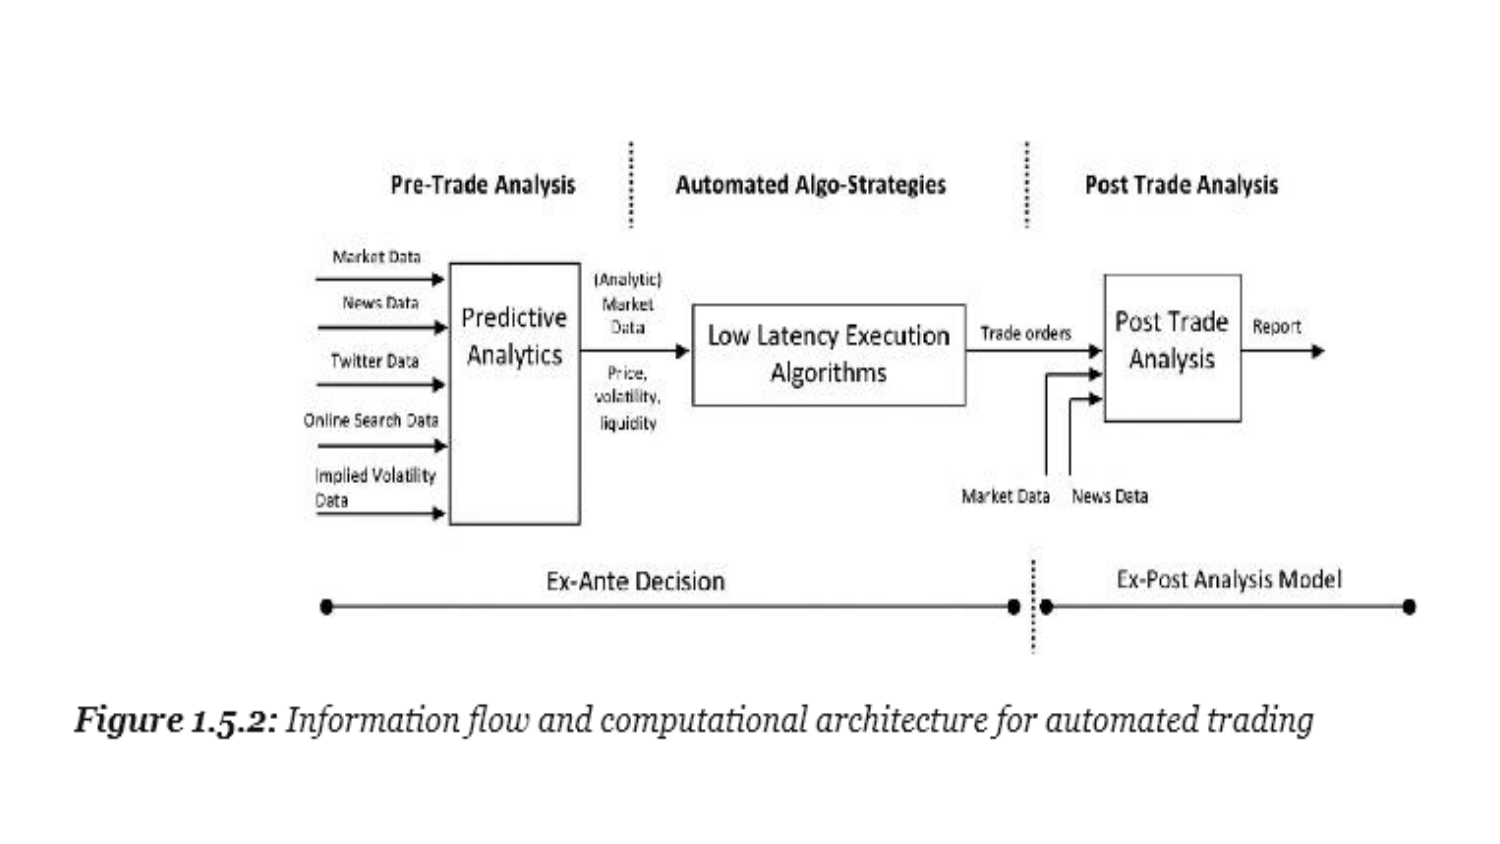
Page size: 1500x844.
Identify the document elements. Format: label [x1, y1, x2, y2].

picture [50, 96, 1450, 783]
